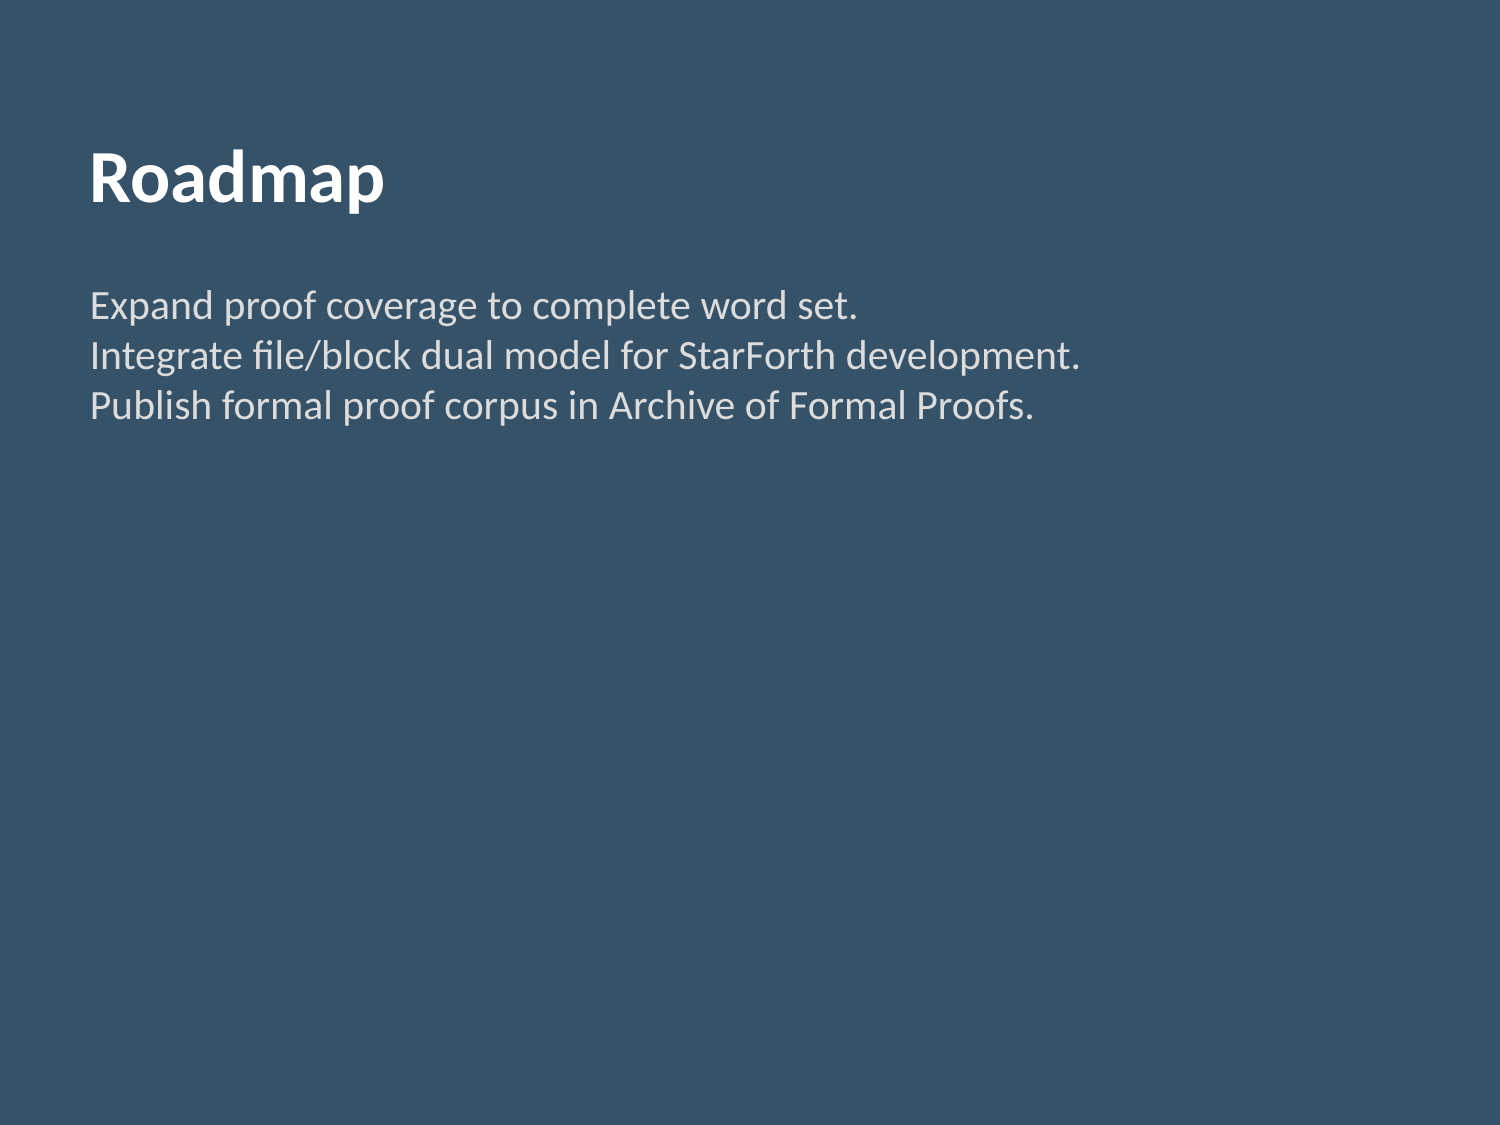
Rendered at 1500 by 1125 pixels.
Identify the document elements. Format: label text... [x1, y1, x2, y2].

text_box Roadmap [75, 74, 402, 224]
text_box Expand proof coverage to complete word set. Integrate file/block dual model for StarForth development. Publish formal proof corpus in Archive of Formal Proofs. [75, 224, 1097, 435]
